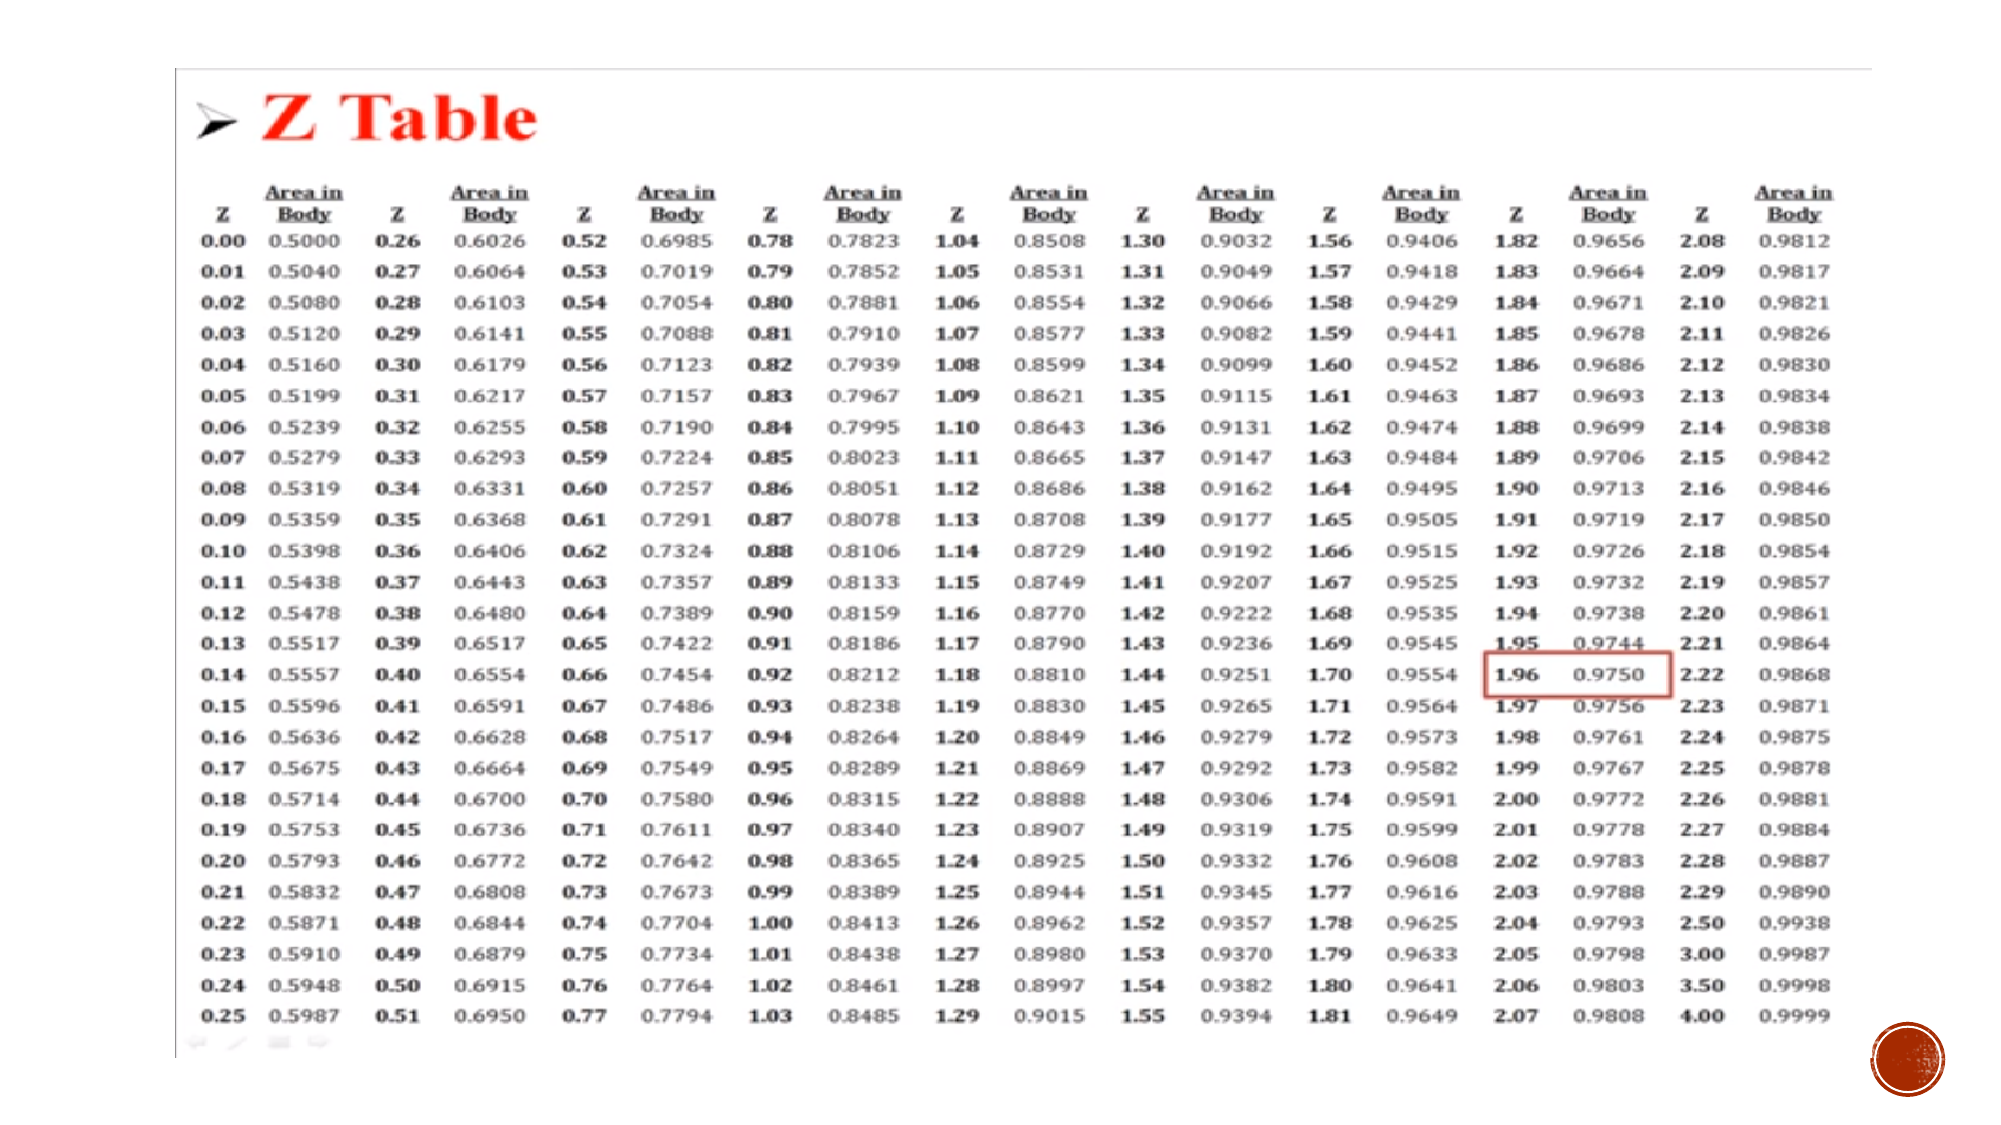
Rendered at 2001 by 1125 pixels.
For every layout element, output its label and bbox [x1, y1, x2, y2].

list [180, 73, 1867, 1054]
